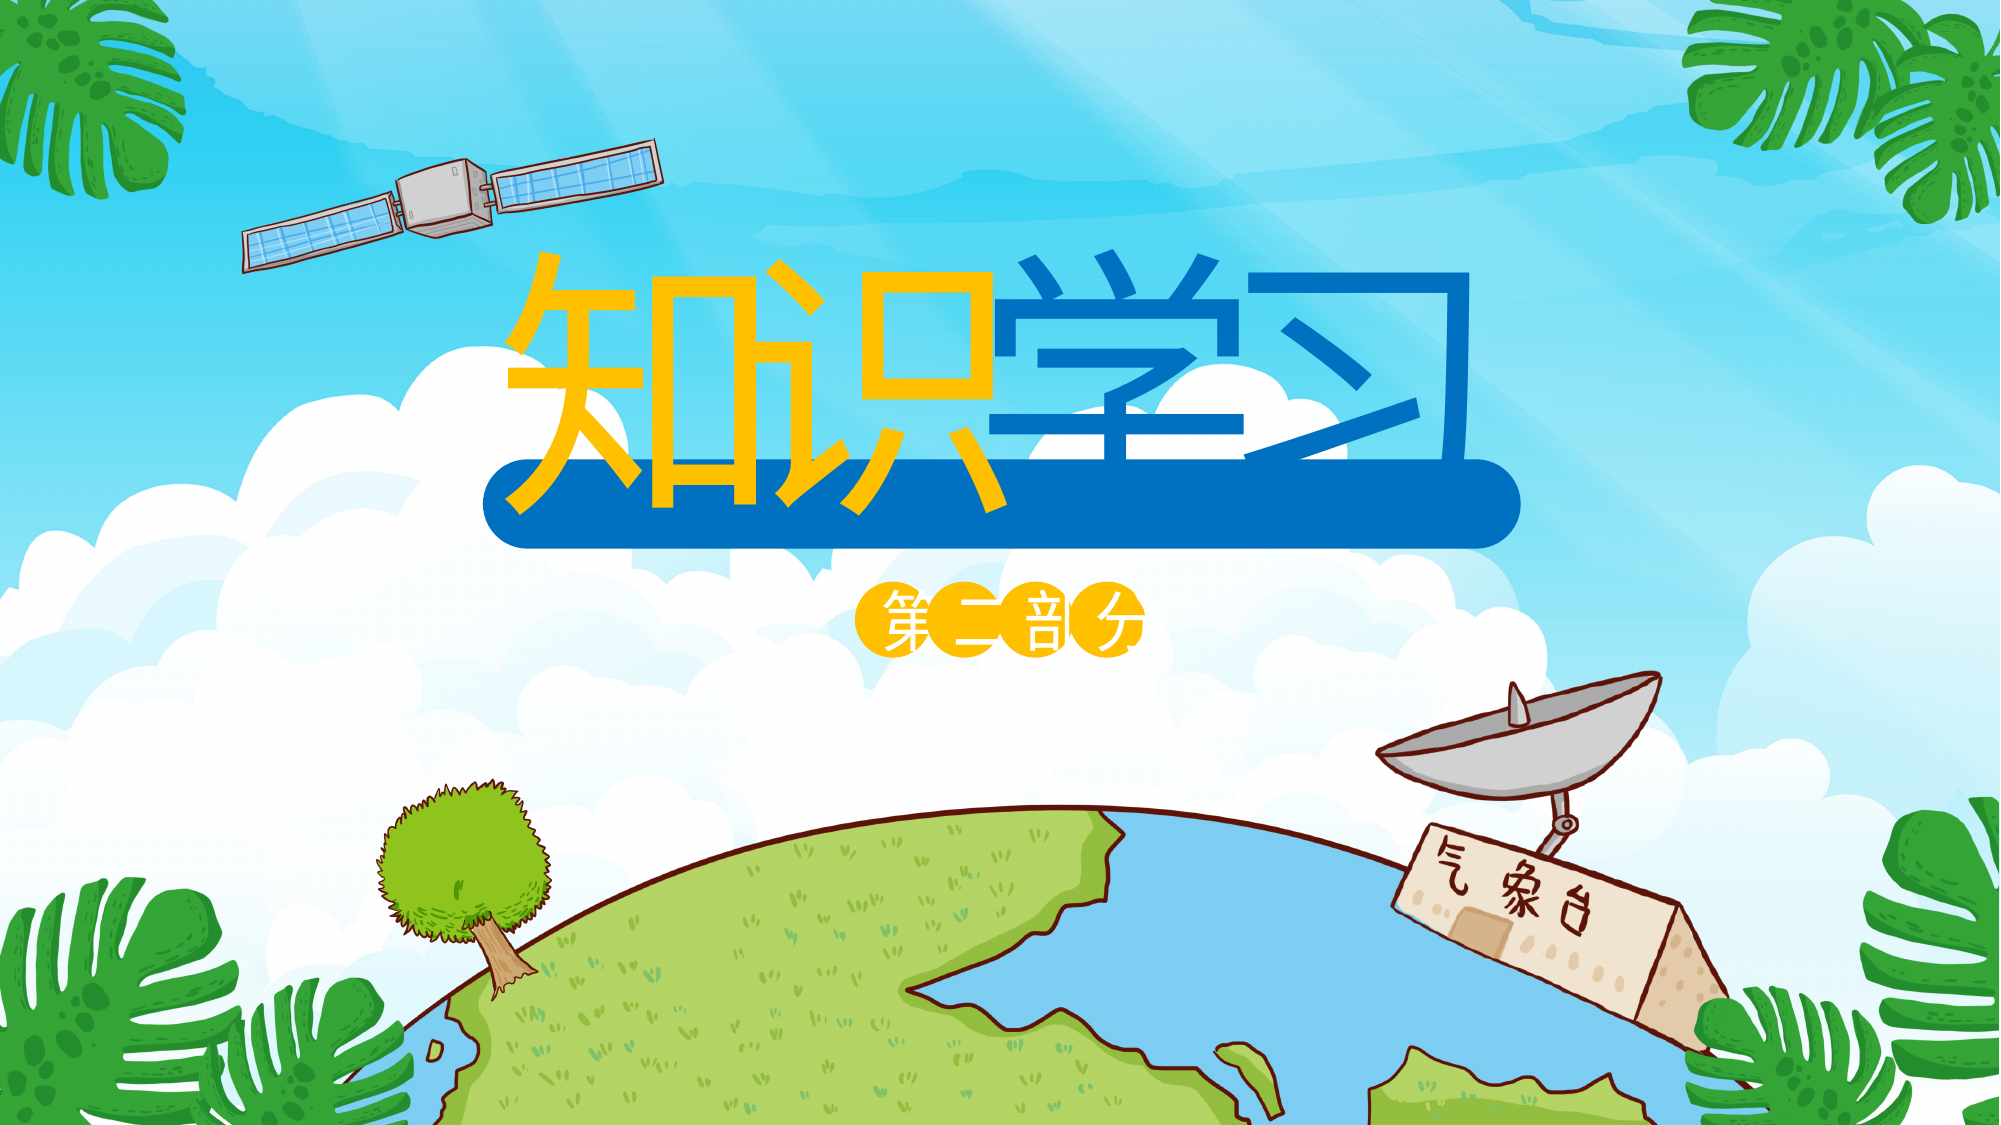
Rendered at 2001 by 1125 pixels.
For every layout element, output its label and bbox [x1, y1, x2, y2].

text_box [479, 198, 1521, 563]
text_box [854, 581, 1146, 658]
picture [0, 0, 2000, 1125]
